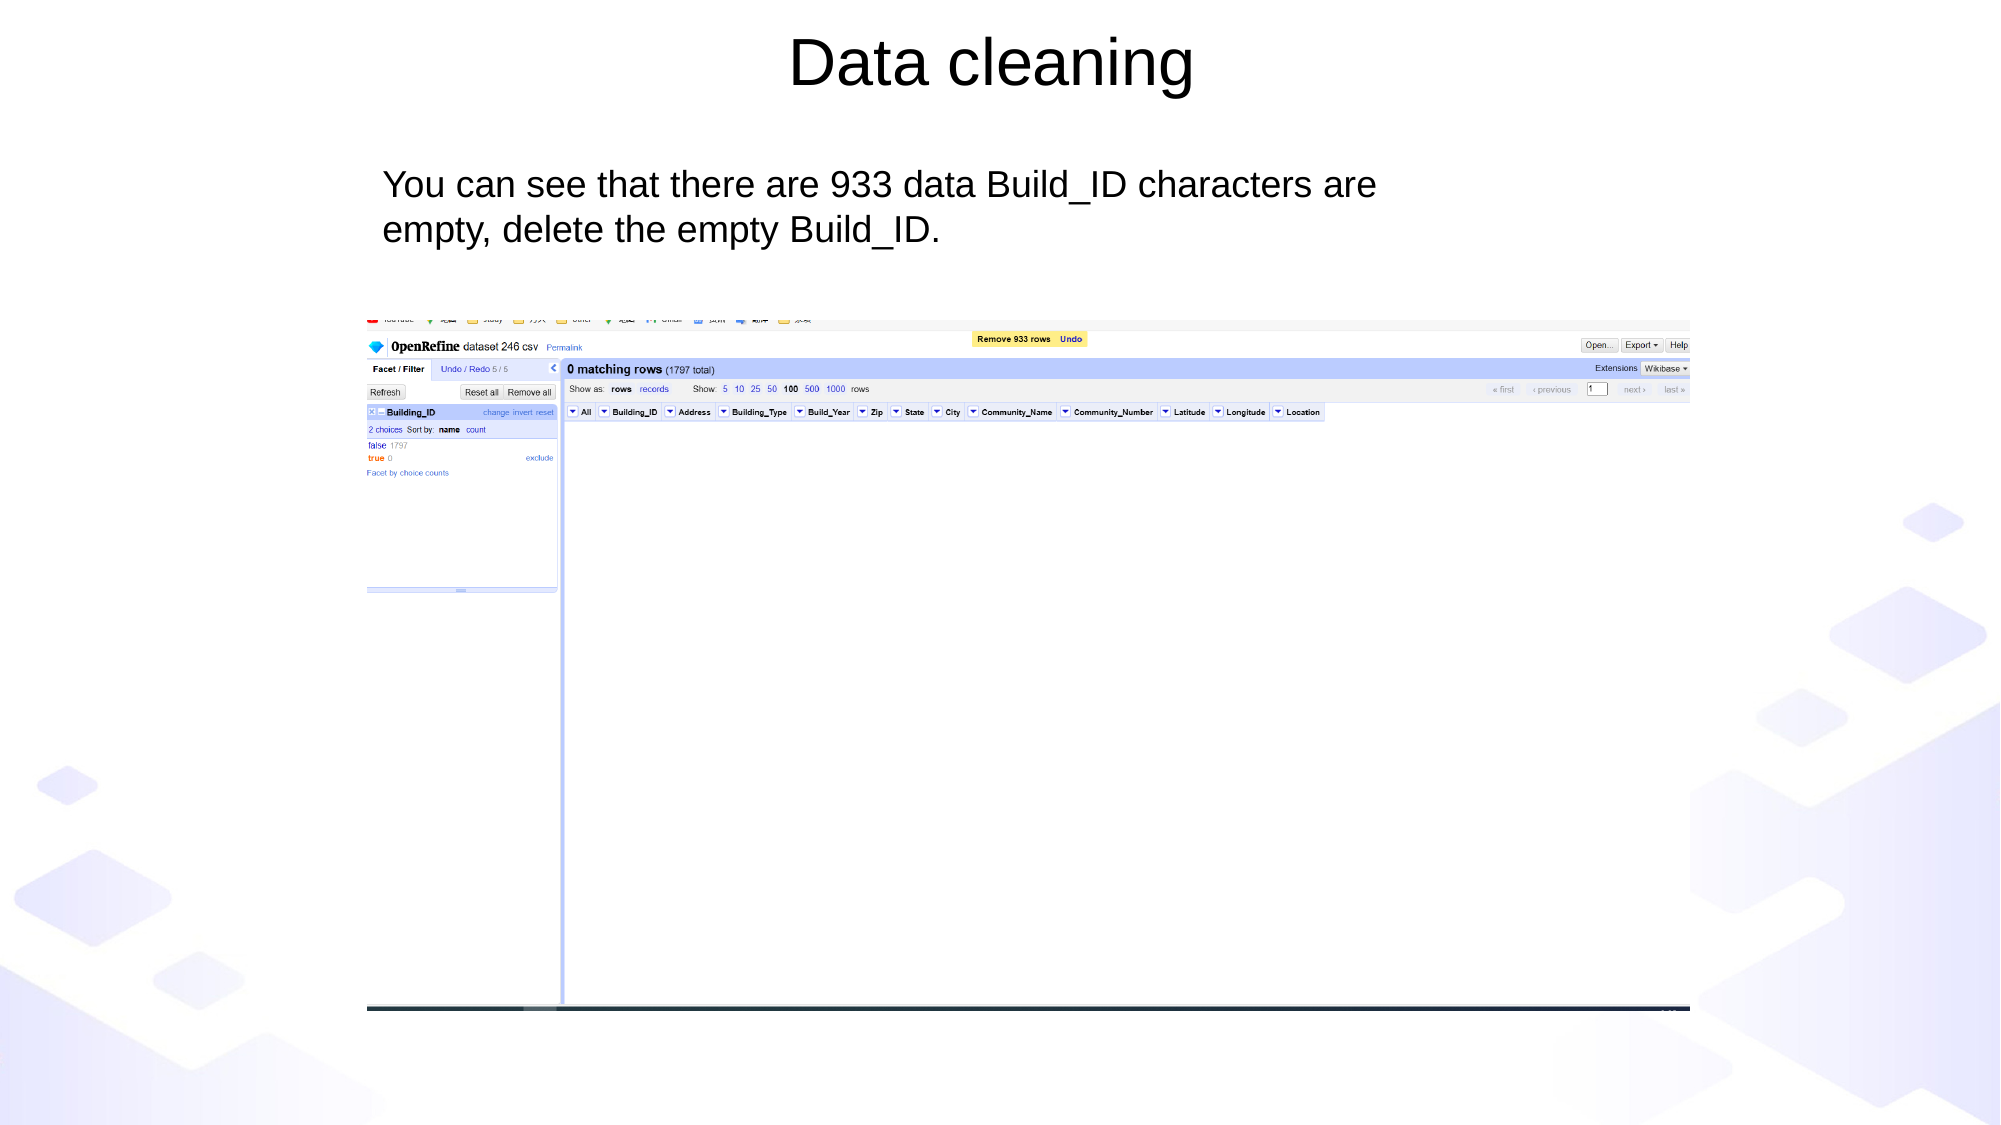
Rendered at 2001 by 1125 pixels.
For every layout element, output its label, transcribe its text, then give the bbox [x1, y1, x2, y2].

text_box Data cleaning [773, 11, 1774, 187]
picture [0, 267, 2000, 1125]
text_box You can see that there are 933 data Build_ID characters are empty, delete the empty Build_ID. [367, 152, 1397, 260]
